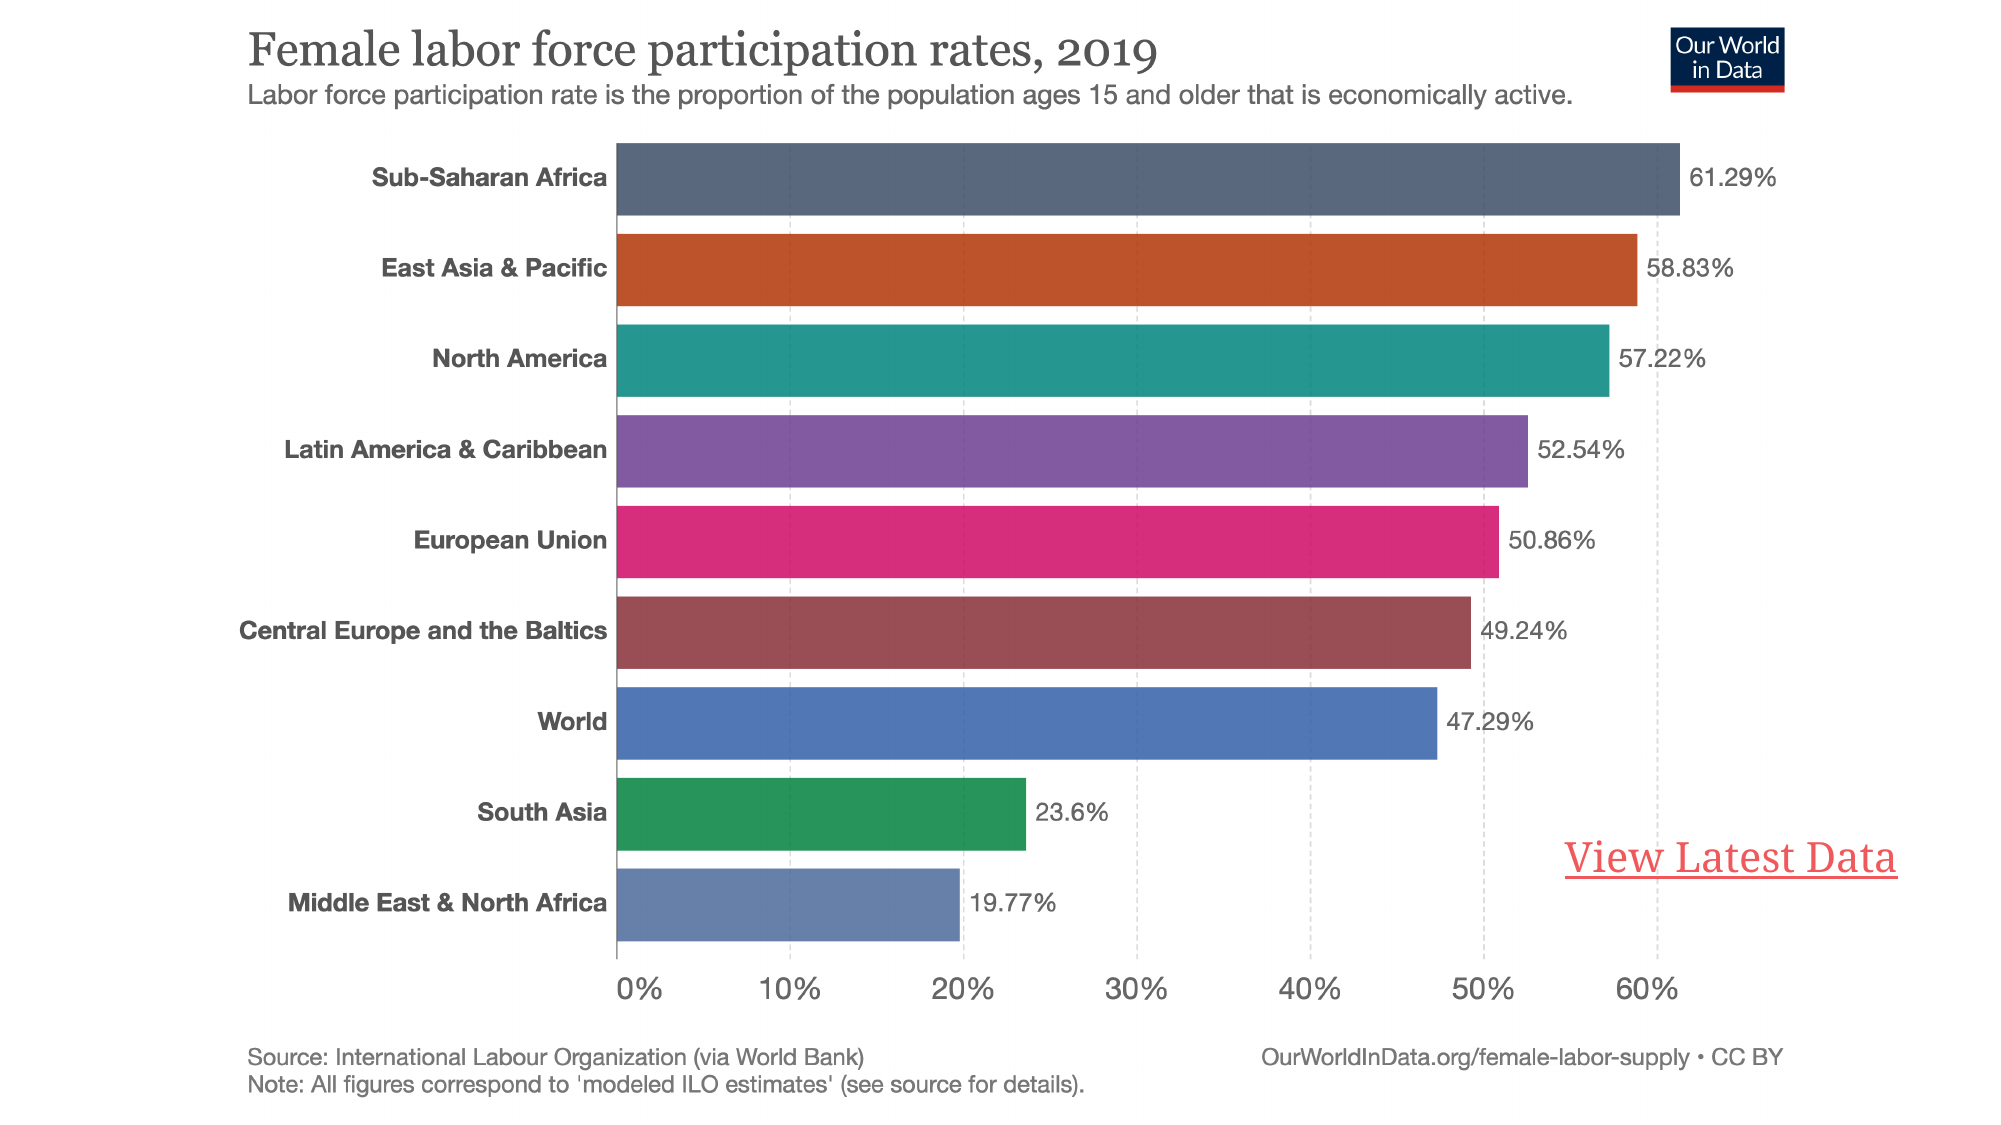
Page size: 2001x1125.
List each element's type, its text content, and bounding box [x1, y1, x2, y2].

text_box View Latest Data [1818, 823, 1917, 896]
picture [218, 0, 1814, 1125]
